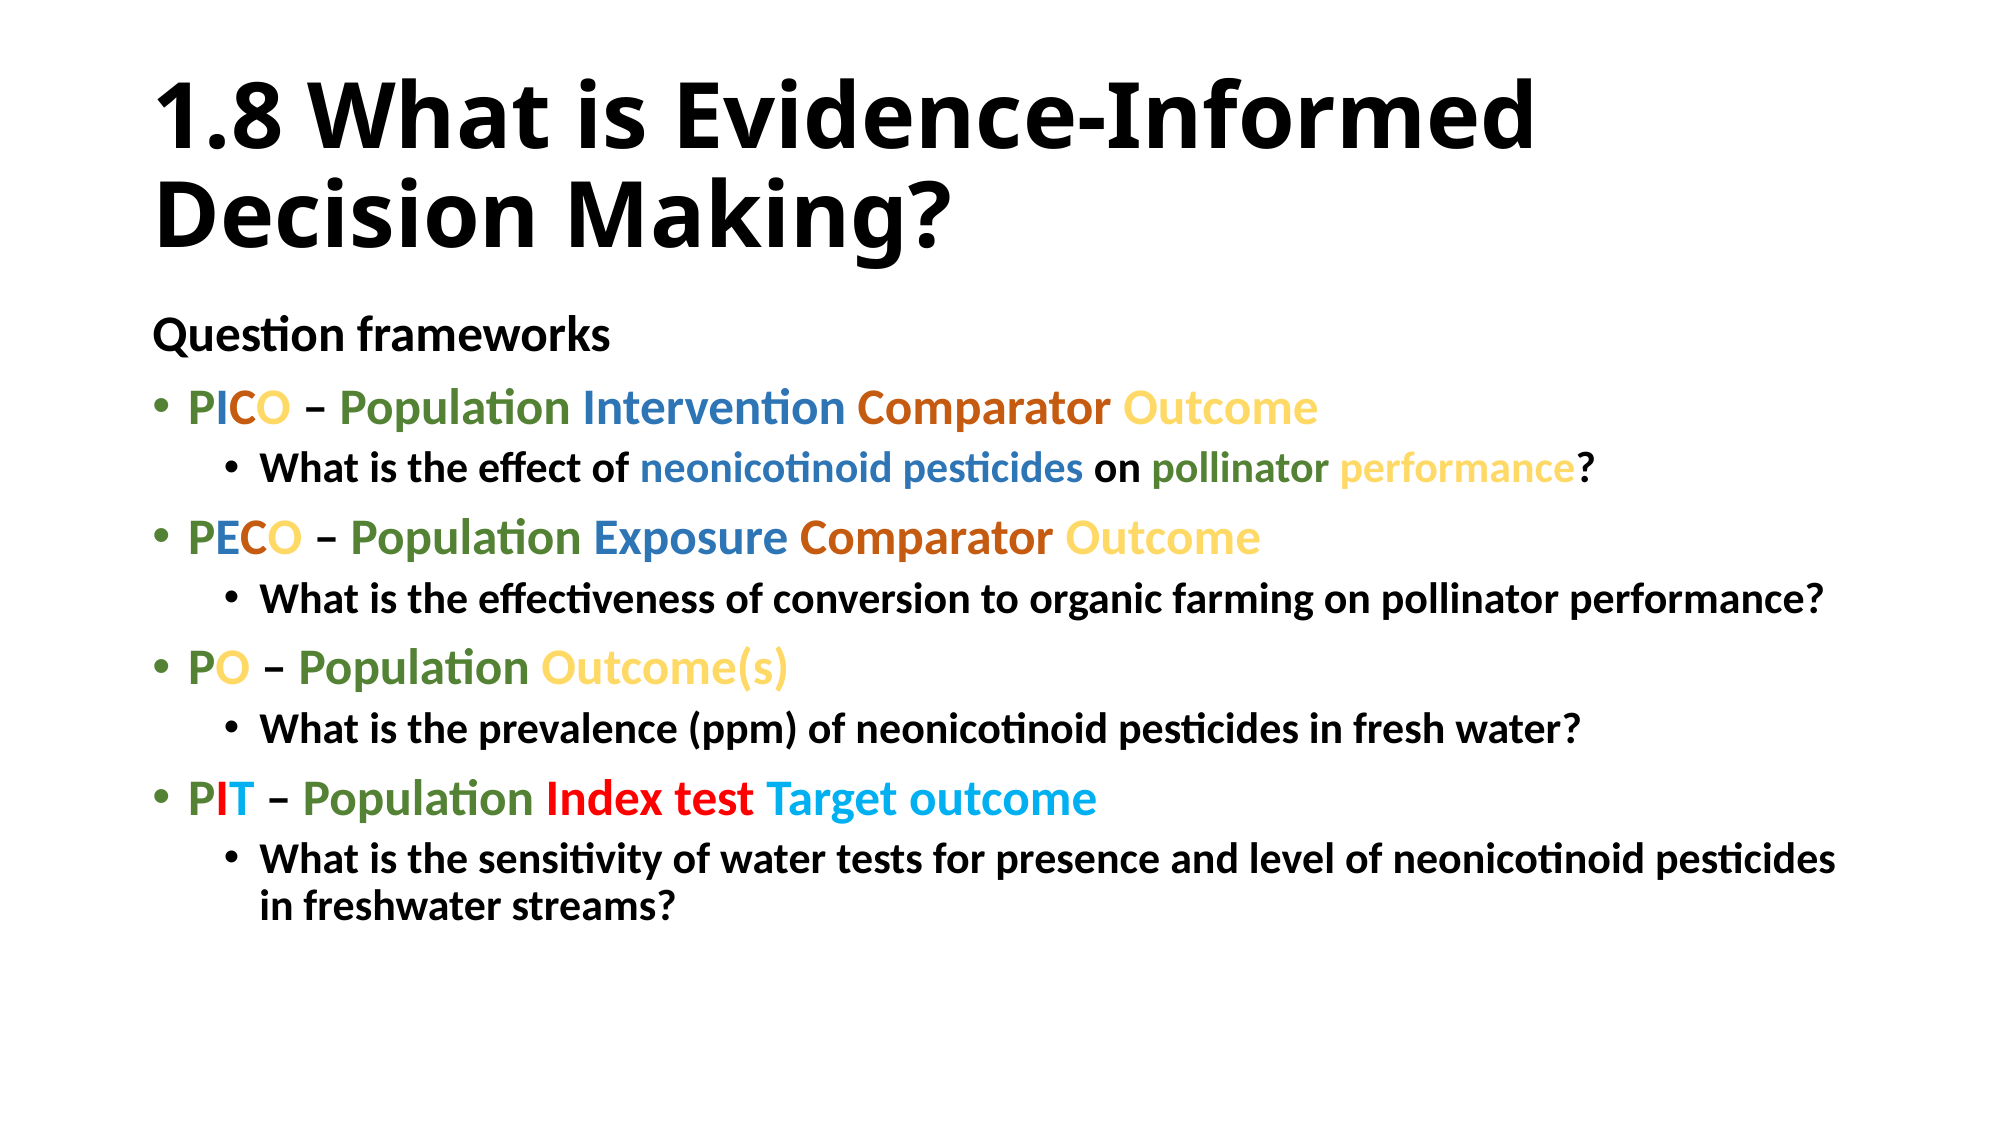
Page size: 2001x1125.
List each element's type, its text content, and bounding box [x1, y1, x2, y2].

title 1.8 What is Evidence-Informed Decision Making? [137, 59, 1863, 278]
list Question frameworks PICO – Population Intervention Comparator Outcome What is the effect of neonicotinoid pesticides on pollinator performance? PECO – Population Exposure Comparator Outcome What is the effectiveness of conversion to organic farming on pollinator performance? PO – Population Outcome(s) What is the prevalence (ppm) of neonicotinoid pesticides in fresh water? PIT – Population Index test Target outcome What is the sensitivity of water tests for presence and level of neonicotinoid pesticides in freshwater streams? [137, 299, 1863, 975]
